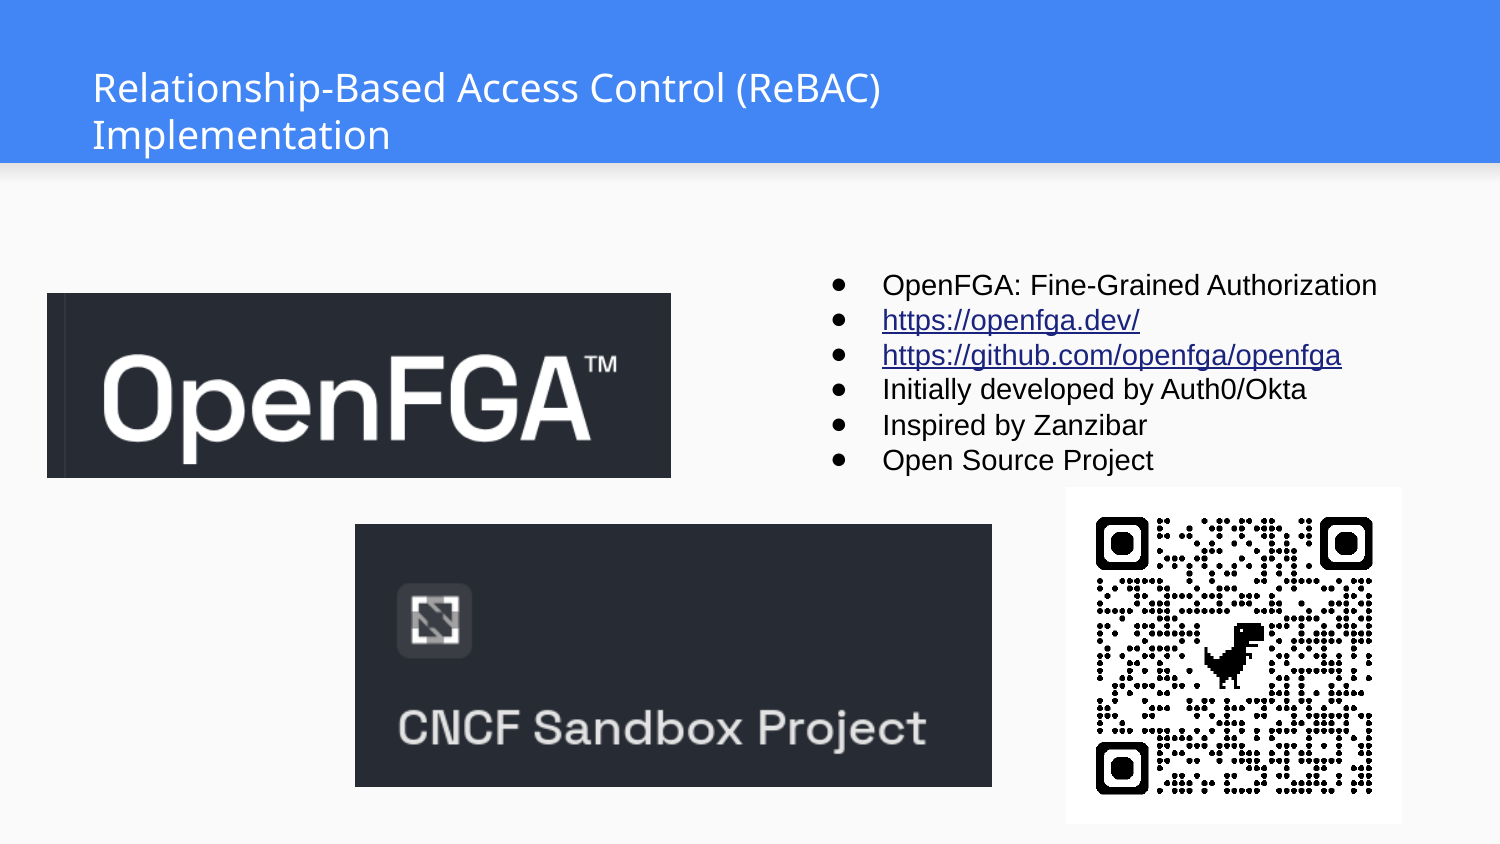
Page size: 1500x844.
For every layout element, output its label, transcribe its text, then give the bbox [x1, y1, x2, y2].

picture [46, 293, 671, 478]
text_box OpenFGA: Fine-Grained Authorization https://openfga.dev/ https://github.com/openfga/openfga Initially developed by Auth0/Okta Inspired by Zanzibar Open Source Project [792, 251, 1427, 491]
picture [355, 523, 992, 787]
picture [1066, 487, 1403, 824]
title Relationship-Based Access Control (ReBAC) Implementation [77, 46, 1427, 173]
